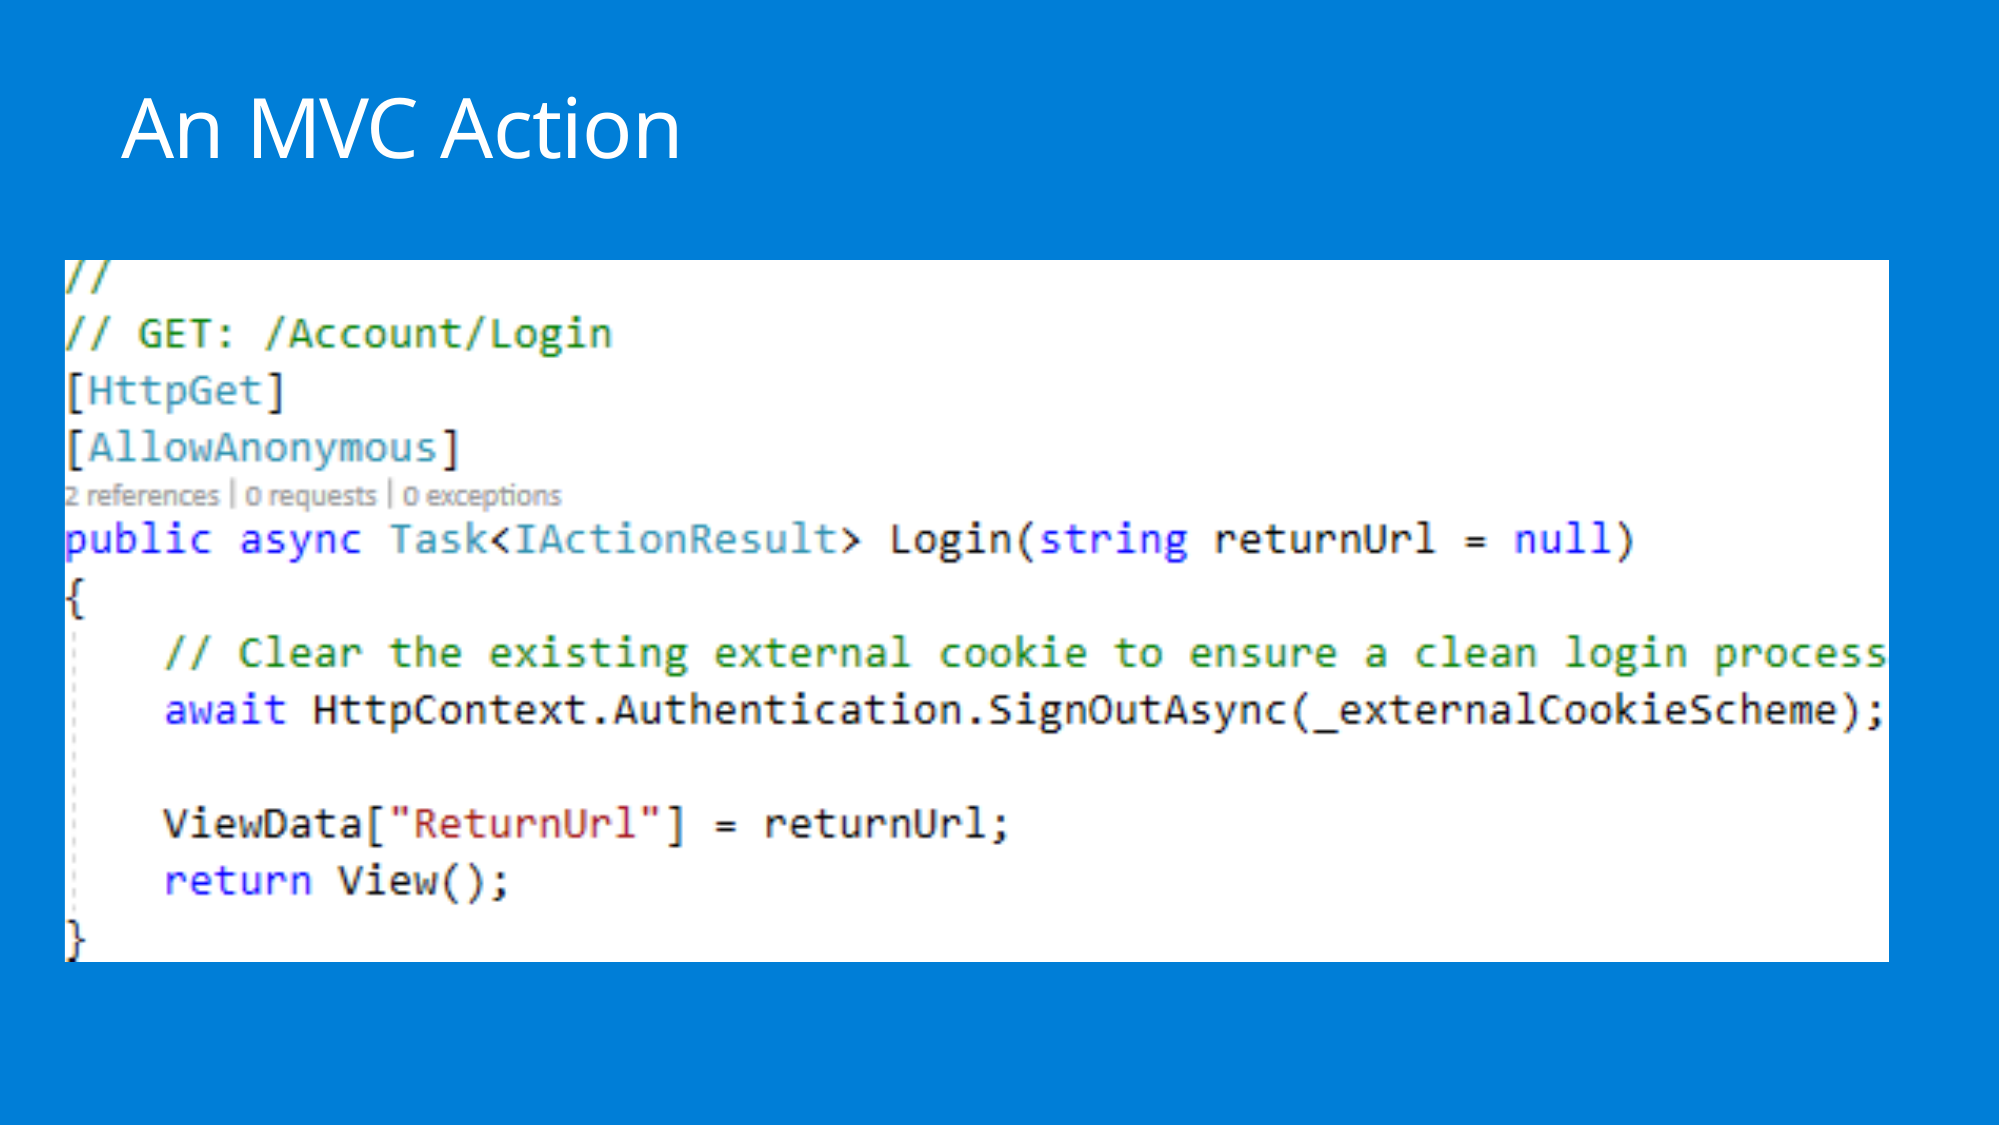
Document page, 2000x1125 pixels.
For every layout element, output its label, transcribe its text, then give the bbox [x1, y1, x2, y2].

text_box [64, 260, 1889, 962]
title An MVC Action [119, 73, 720, 260]
